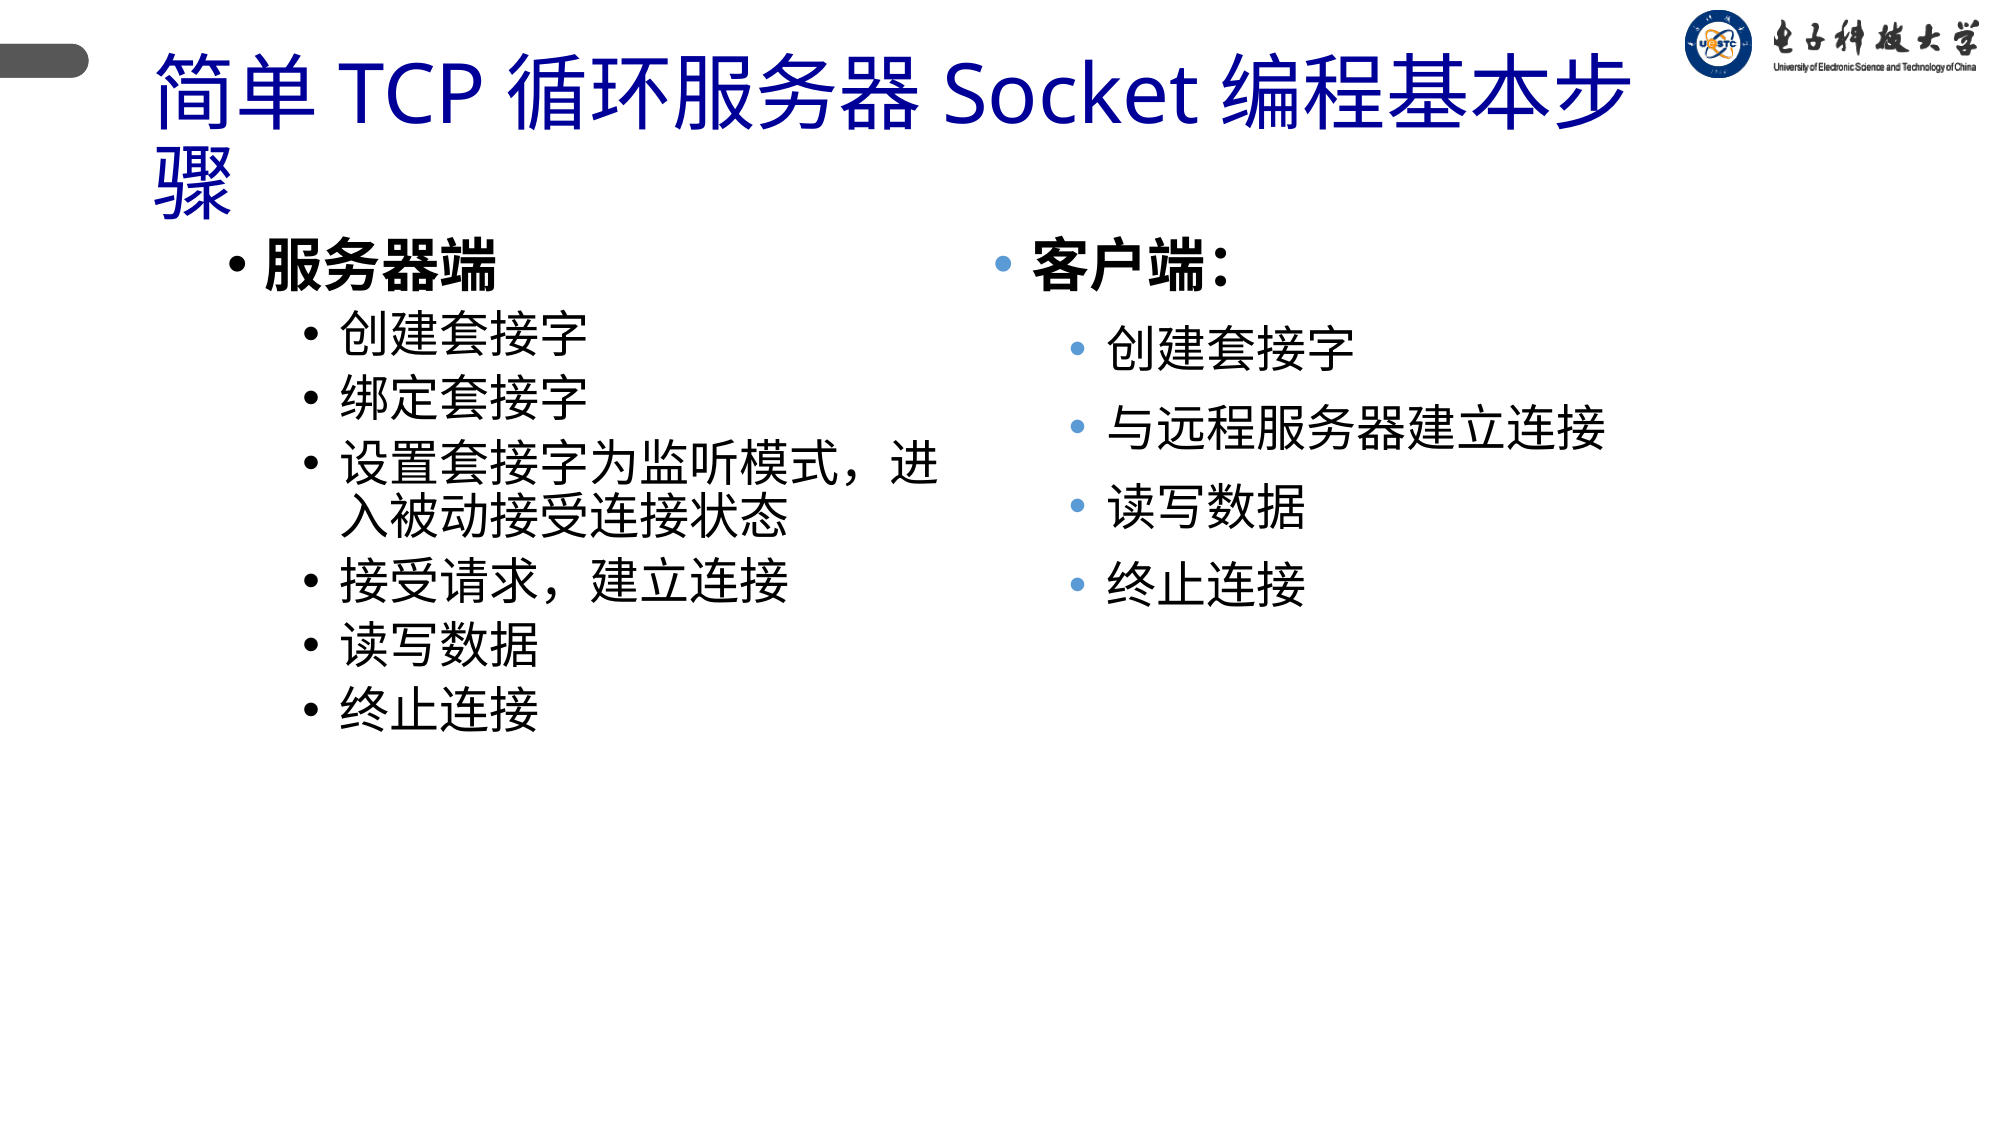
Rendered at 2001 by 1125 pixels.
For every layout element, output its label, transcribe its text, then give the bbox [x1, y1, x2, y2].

text_box 客户端： 创建套接字 与远程服务器建立连接 读写数据 终止连接 [978, 228, 1834, 1027]
title 简单TCP循环服务器Socket编程基本步骤 [137, 43, 1686, 174]
picture [1685, 10, 1979, 78]
